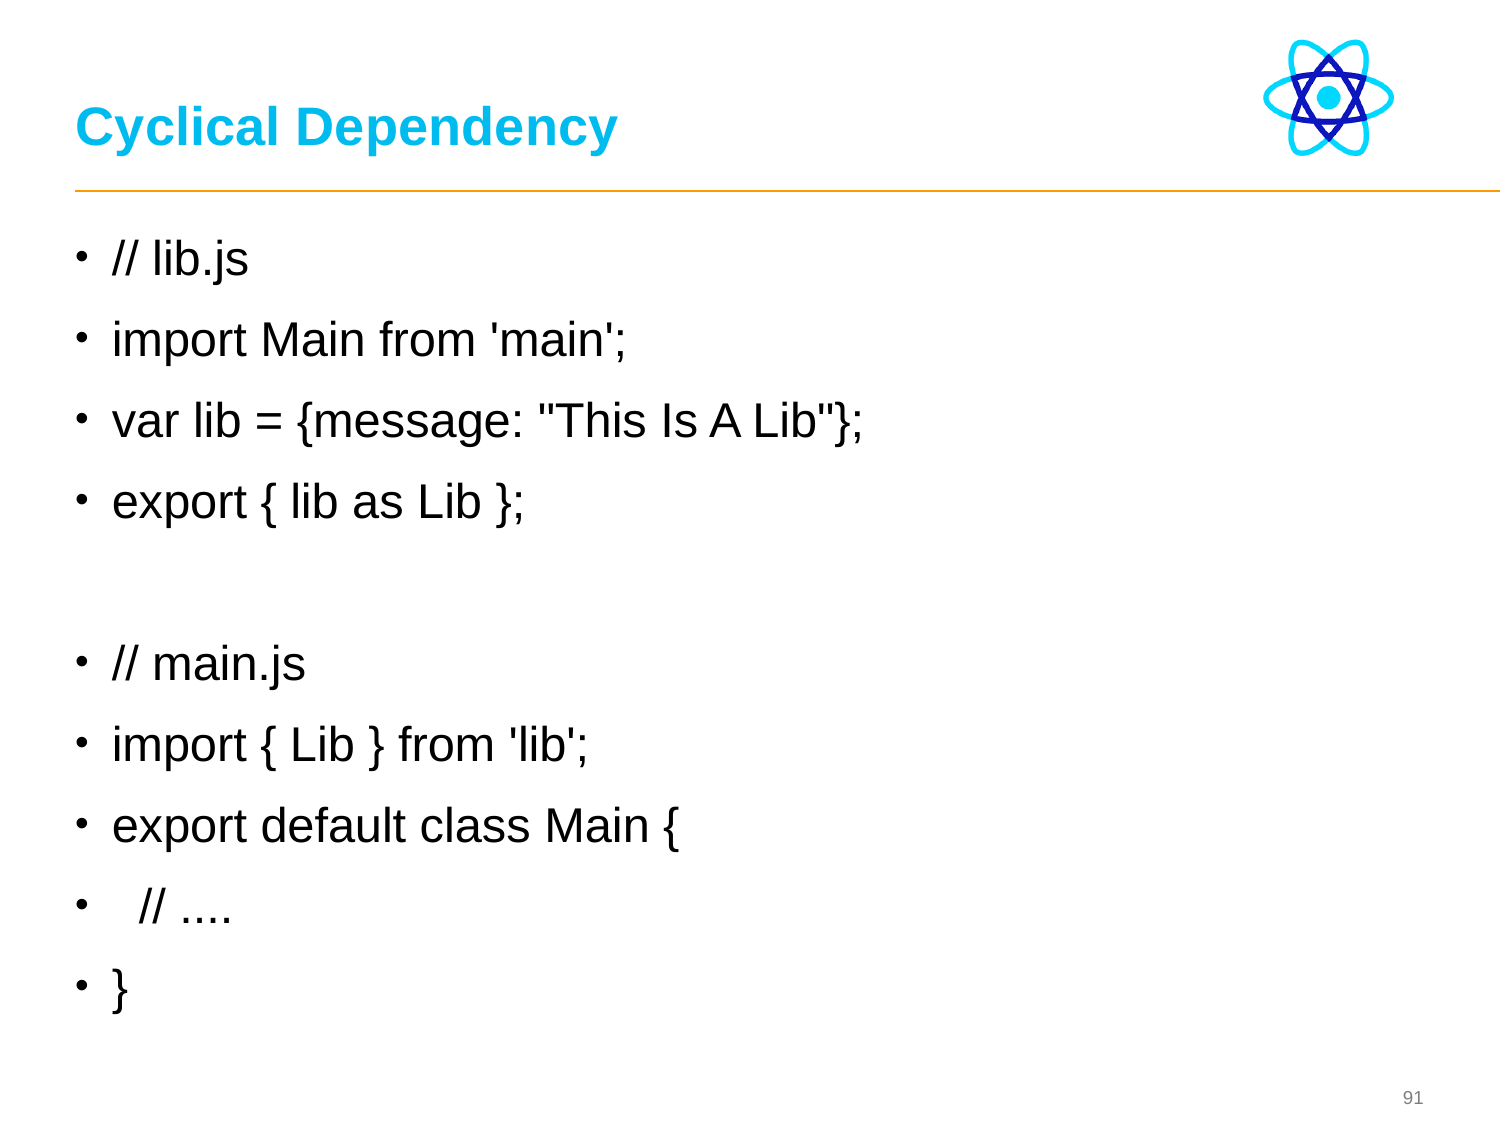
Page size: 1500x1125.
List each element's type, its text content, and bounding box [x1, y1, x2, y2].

title Cyclical Dependency [75, 27, 1422, 157]
list // lib.js import Main from 'main'; var lib = {message: "This Is A Lib"}; export { lib as Lib }; // main.js import { Lib } from 'lib'; export default class Main { // .... } [75, 226, 1425, 1018]
